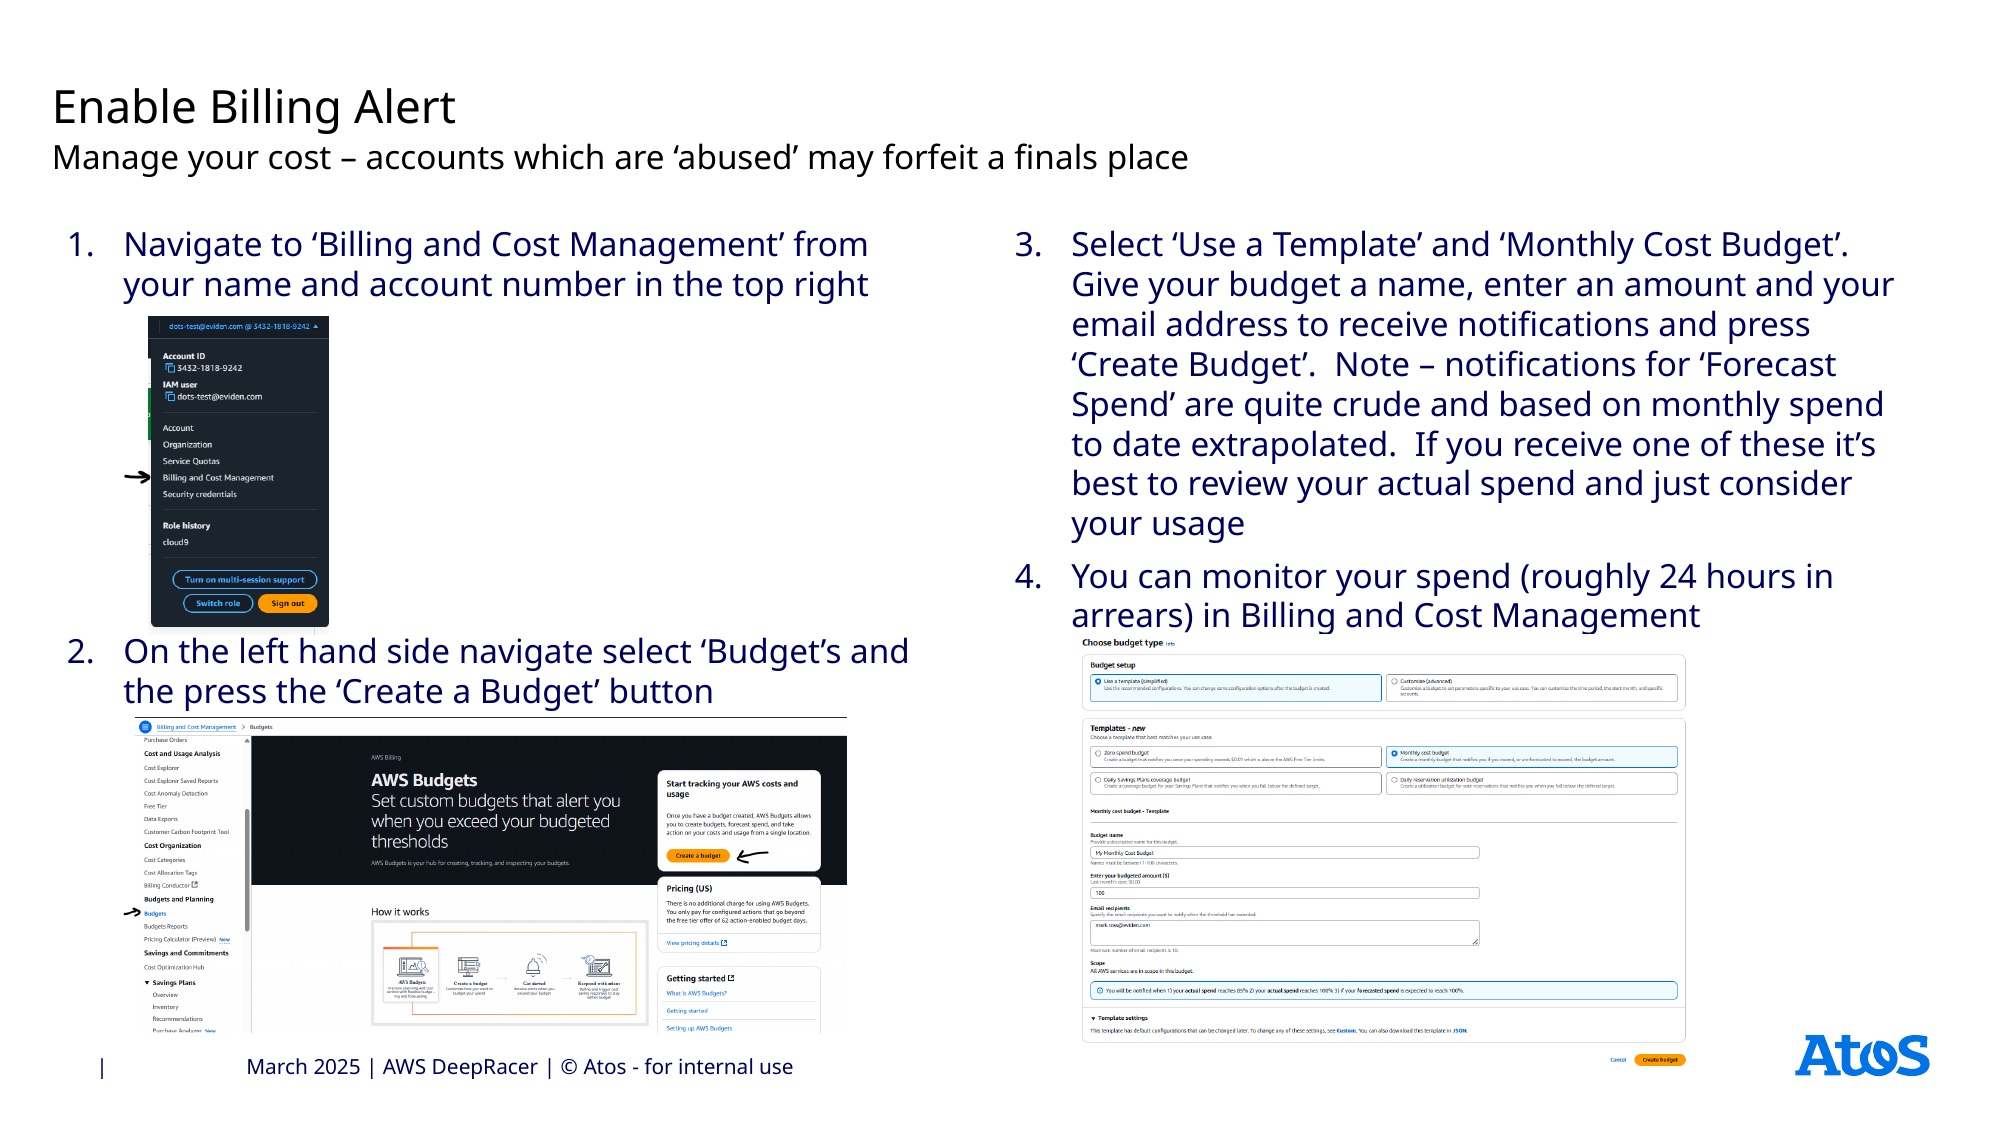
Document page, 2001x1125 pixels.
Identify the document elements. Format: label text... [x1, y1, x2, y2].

list Manage your cost – accounts which are ‘abused’ may forfeit a finals place [51, 136, 1936, 177]
picture [1074, 634, 1704, 1075]
picture [123, 316, 329, 635]
title Enable Billing Alert [51, 77, 1936, 134]
picture [123, 717, 847, 1033]
list Navigate to ‘Billing and Cost Management’ from your name and account number in the top right On the left hand side navigate select ‘Budget’s and the press the ‘Create a Budget’ button [51, 215, 962, 977]
list Select ‘Use a Template’ and ‘Monthly Cost Budget’. Give your budget a name, enter an amount and your email address to receive notifications and press ‘Create Budget’. Note – notifications for ‘Forecast Spend’ are quite crude and based on monthly spend to date extrapolated. If you receive one of these it’s best to review your actual spend and just consider your usage You can monitor your spend (roughly 24 hours in arrears) in Billing and Cost Management [999, 215, 1936, 977]
